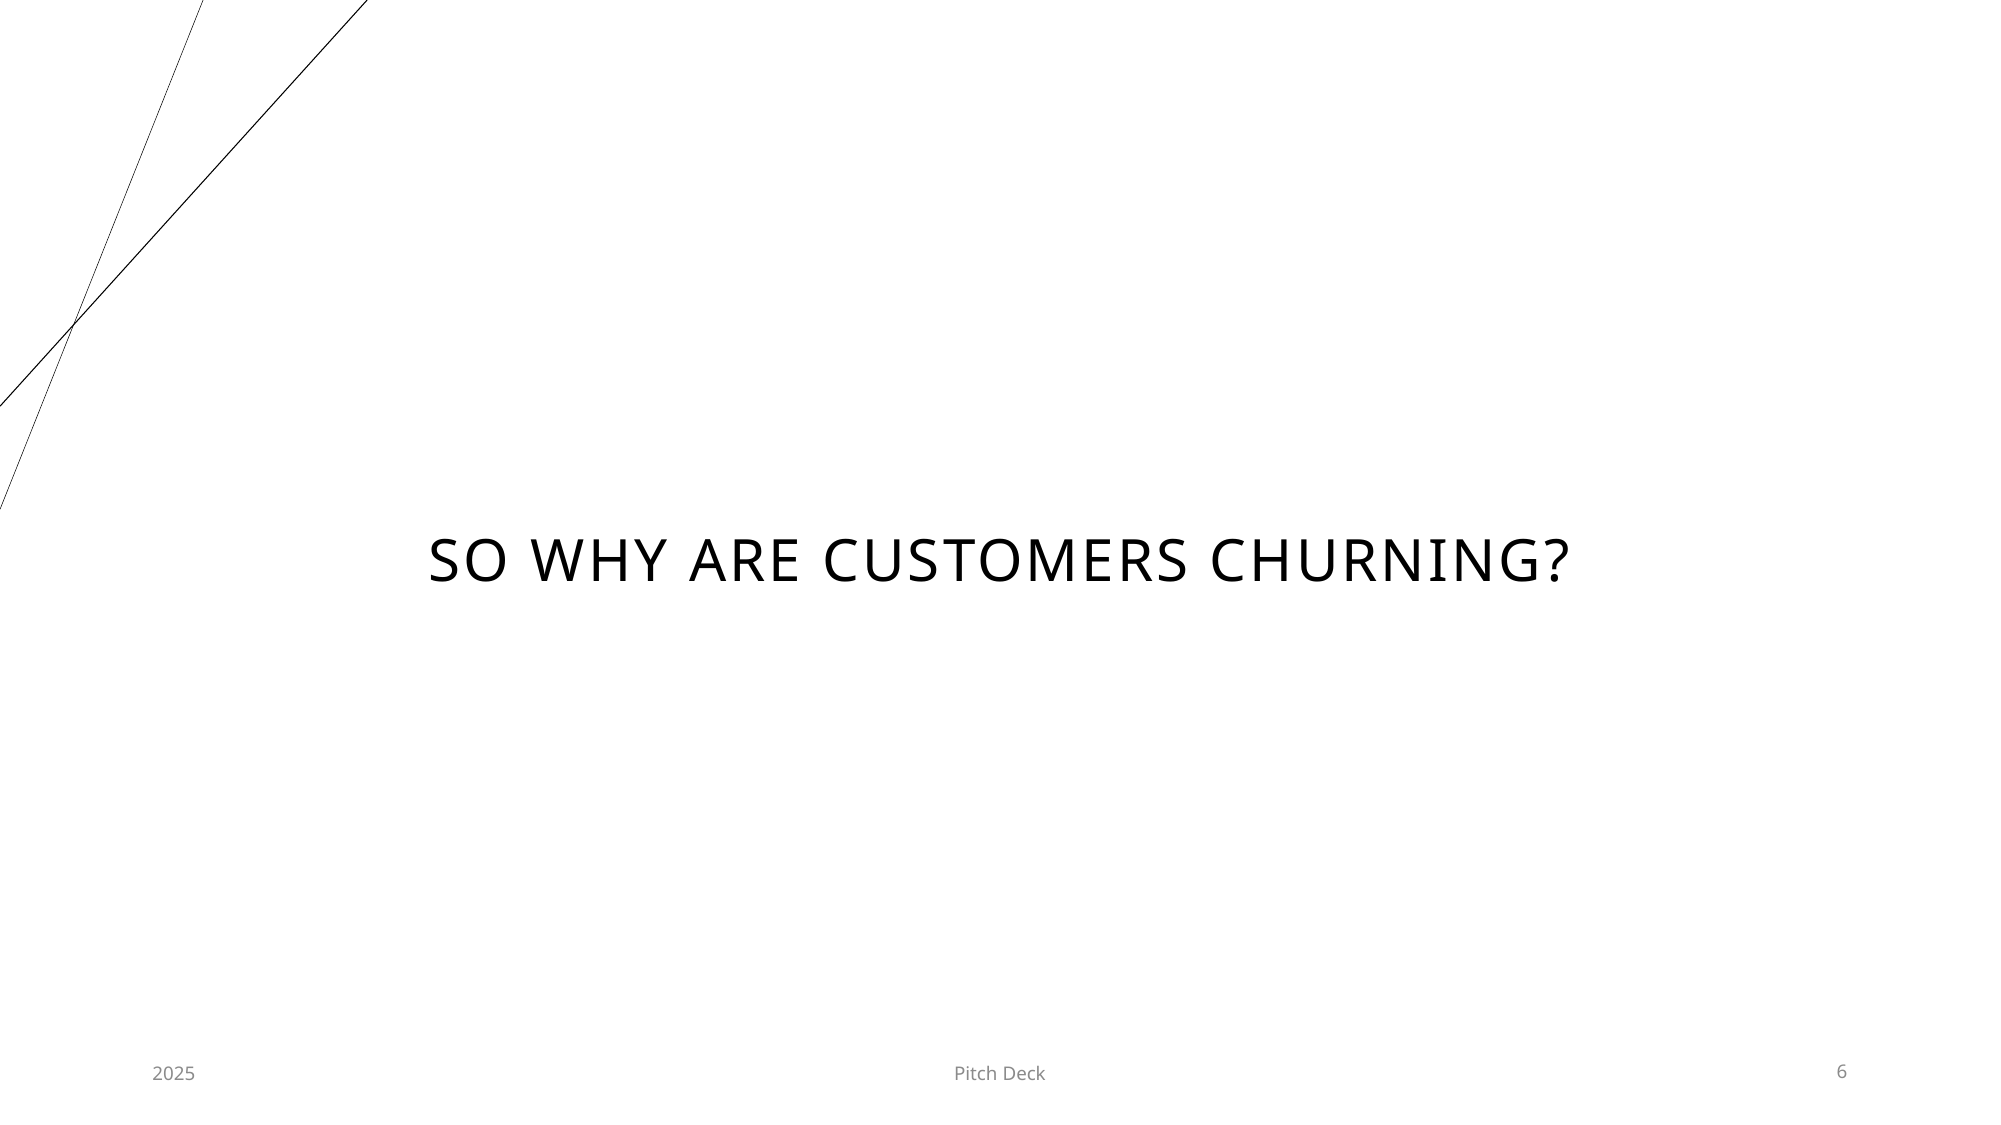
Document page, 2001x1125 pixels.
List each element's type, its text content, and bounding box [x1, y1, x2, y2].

slide_number 6 [1412, 1042, 1863, 1103]
slide_number 2025 [137, 1042, 588, 1103]
title So Why Are Customers Churning? [309, 453, 1691, 672]
footer Pitch Deck [662, 1042, 1338, 1103]
